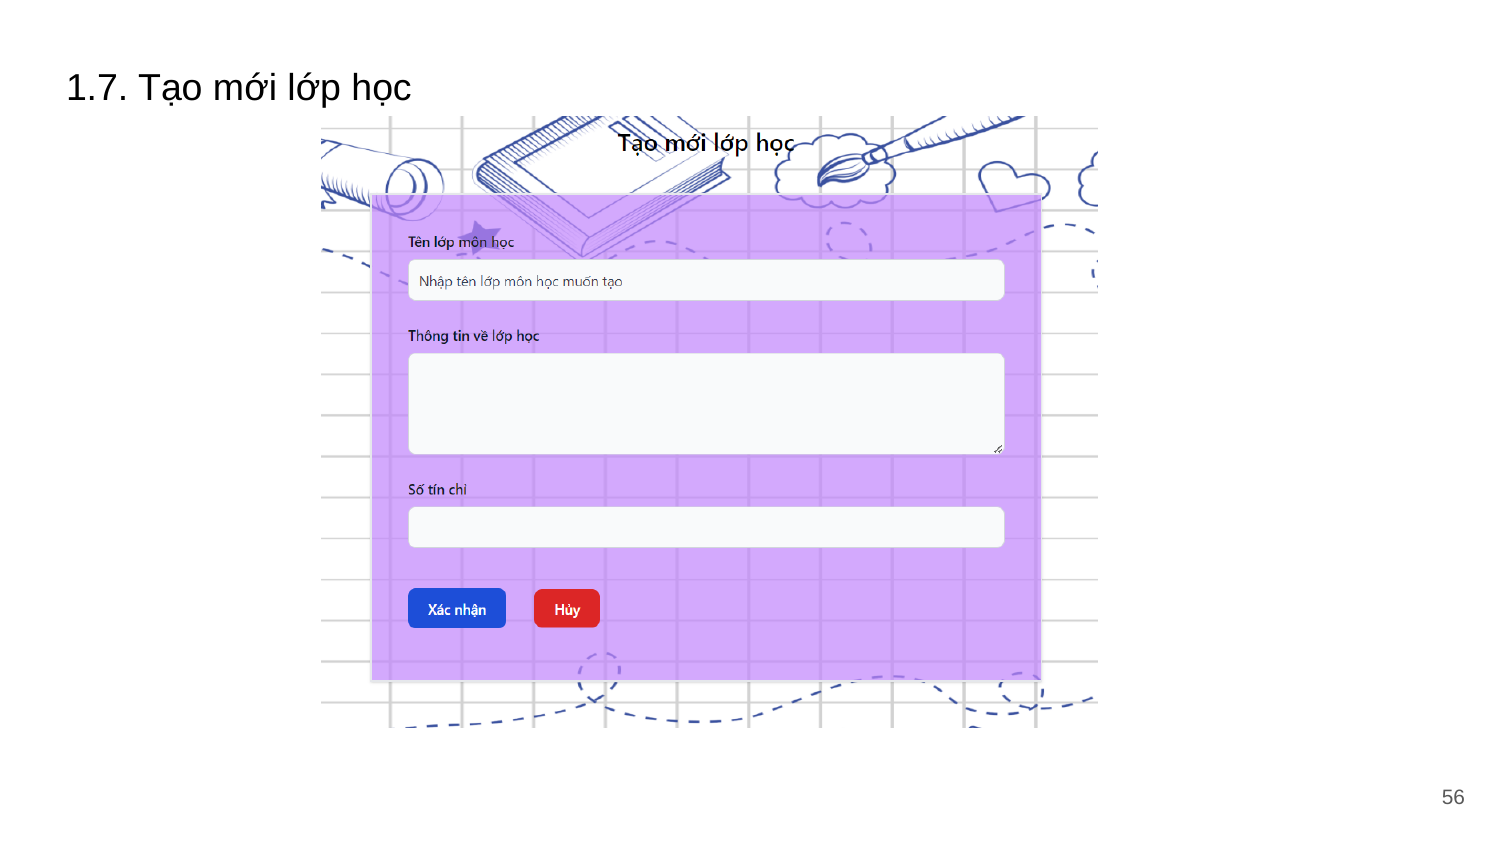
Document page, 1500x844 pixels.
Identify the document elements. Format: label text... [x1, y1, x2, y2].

slide_number ‹#› [1389, 764, 1480, 830]
picture [320, 116, 1098, 728]
list 1.7. Tạo mới lớp học [51, 45, 1449, 776]
